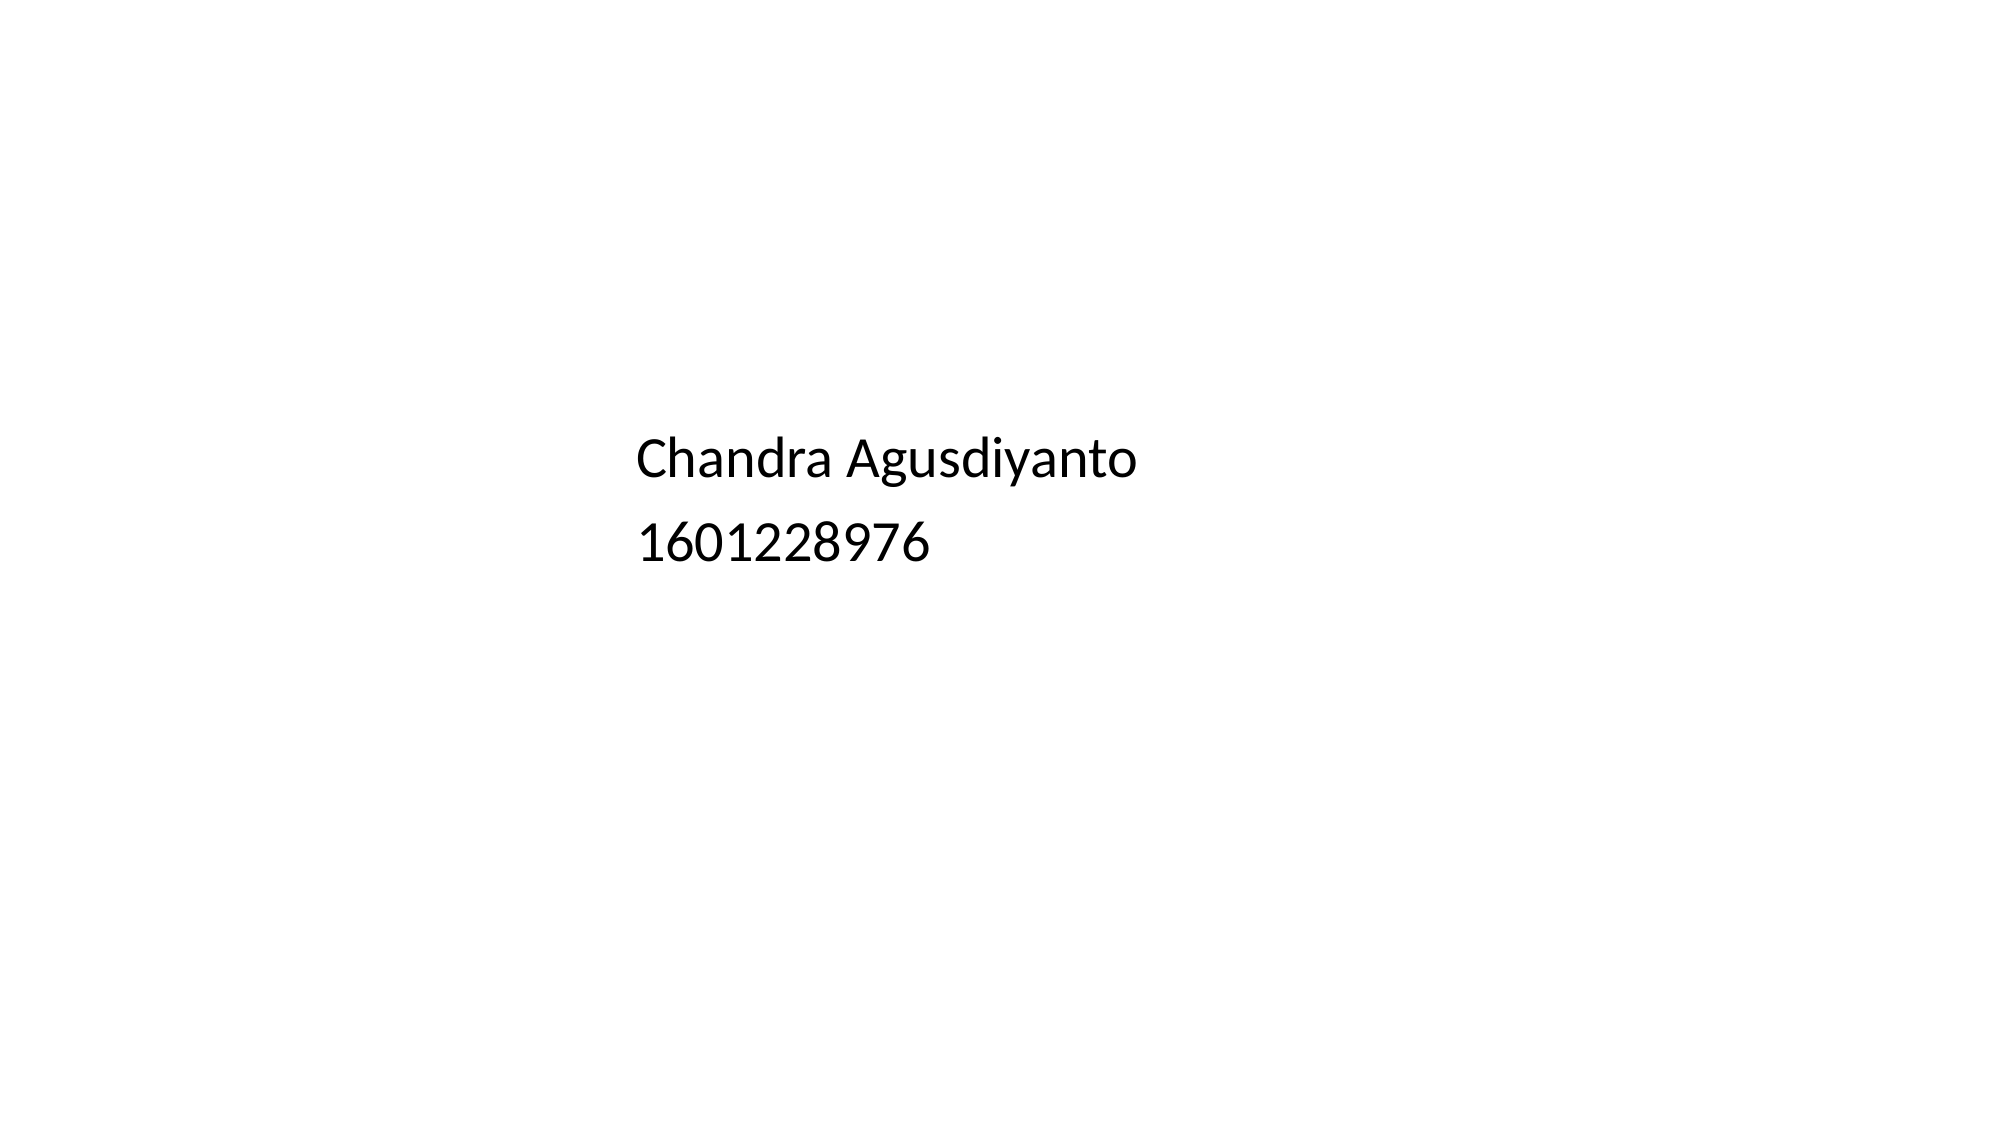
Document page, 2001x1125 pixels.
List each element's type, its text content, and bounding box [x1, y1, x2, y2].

list Chandra Agusdiyanto 1601228976 [621, 419, 1375, 607]
